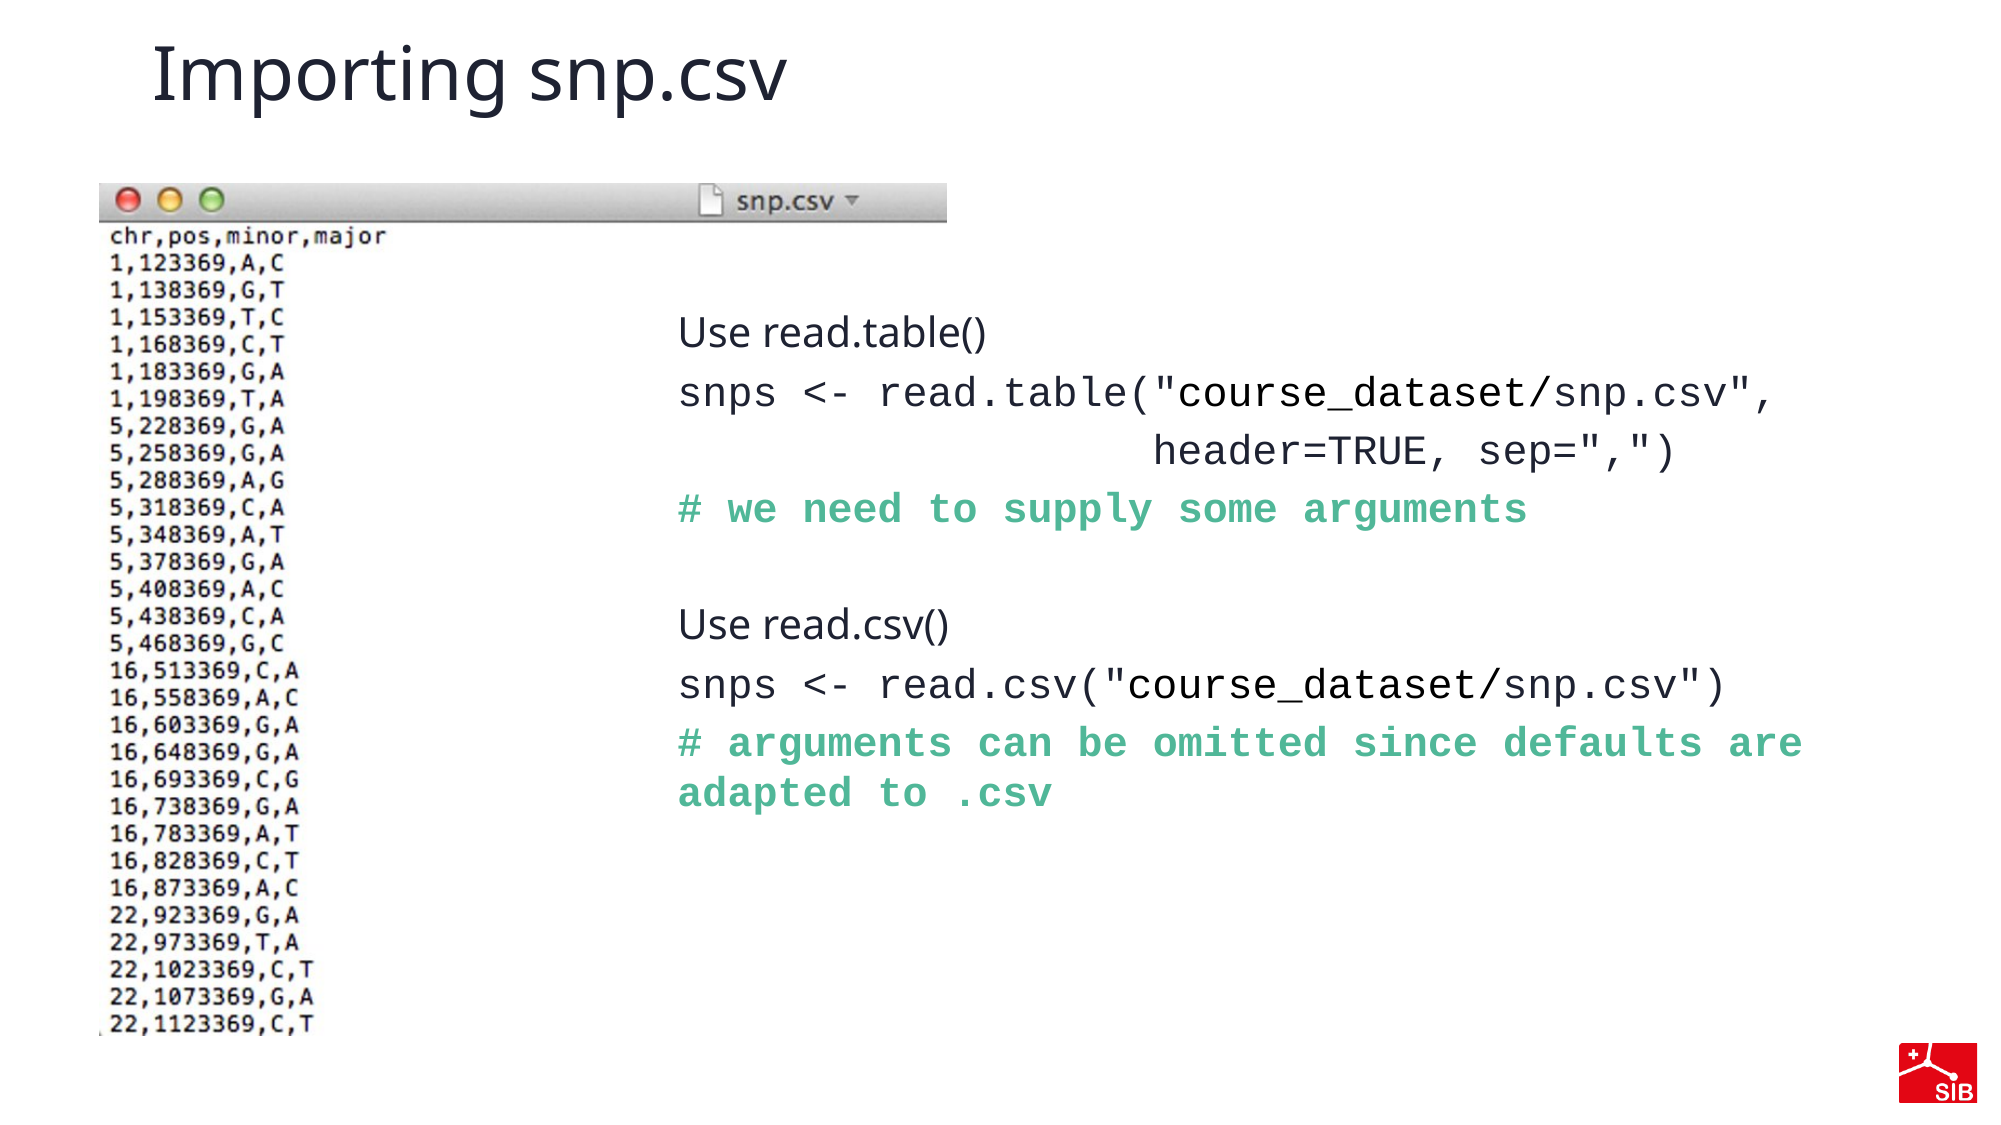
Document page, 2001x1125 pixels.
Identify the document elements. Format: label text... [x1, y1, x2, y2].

title Importing snp.csv [137, 42, 1863, 117]
picture [99, 183, 947, 1036]
list Use read.table() snps <- read.table("course_dataset/snp.csv", header=TRUE, sep=",") # we need to supply some arguments Use read.csv() snps <- read.csv("course_dataset/snp.csv") # arguments can be omitted since defaults are adapted to .csv [947, 298, 1863, 1013]
